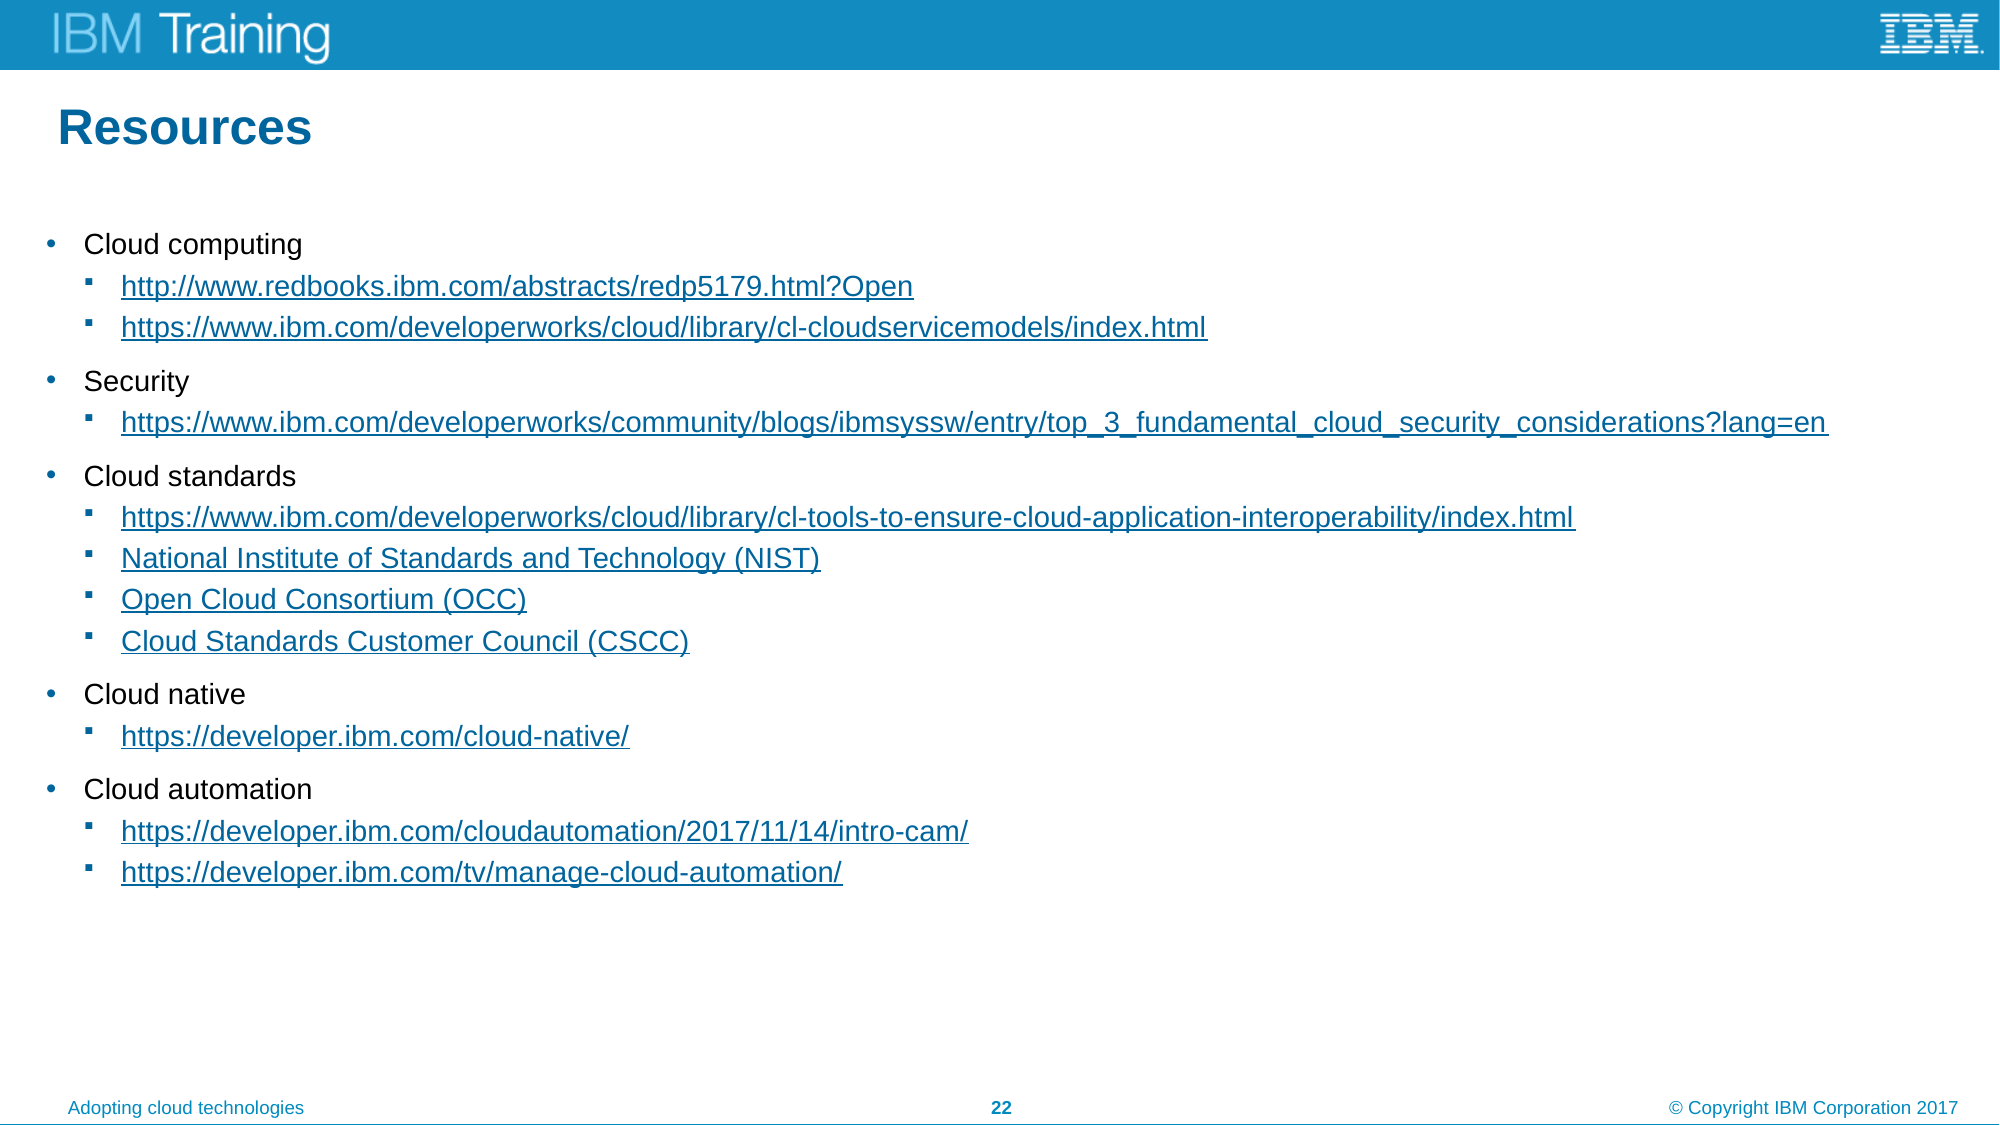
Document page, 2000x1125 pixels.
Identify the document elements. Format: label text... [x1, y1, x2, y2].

slide_number 22 [914, 1096, 1096, 1124]
picture [0, 0, 2000, 70]
list Cloud computing http://www.redbooks.ibm.com/abstracts/redp5179.html?Open https://www.ibm.com/developerworks/cloud/library/cl-cloudservicemodels/index.html Security https://www.ibm.com/developerworks/community/blogs/ibmsyssw/entry/top_3_fundamental_cloud_security_considerations?lang=en Cloud standards https://www.ibm.com/developerworks/cloud/library/cl-tools-to-ensure-cloud-application-interoperability/index.html National Institute of Standards and Technology (NIST) Open Cloud Consortium (OCC) Cloud Standards Customer Council (CSCC) Cloud native https://developer.ibm.com/cloud-native/ Cloud automation https://developer.ibm.com/cloudautomation/2017/11/14/intro-cam/ https://developer.ibm.com/tv/manage-cloud-automation/ [31, 222, 1899, 1048]
title Resources [42, 90, 1978, 166]
footer © Copyright IBM Corporation 2017 [1658, 1096, 1974, 1125]
